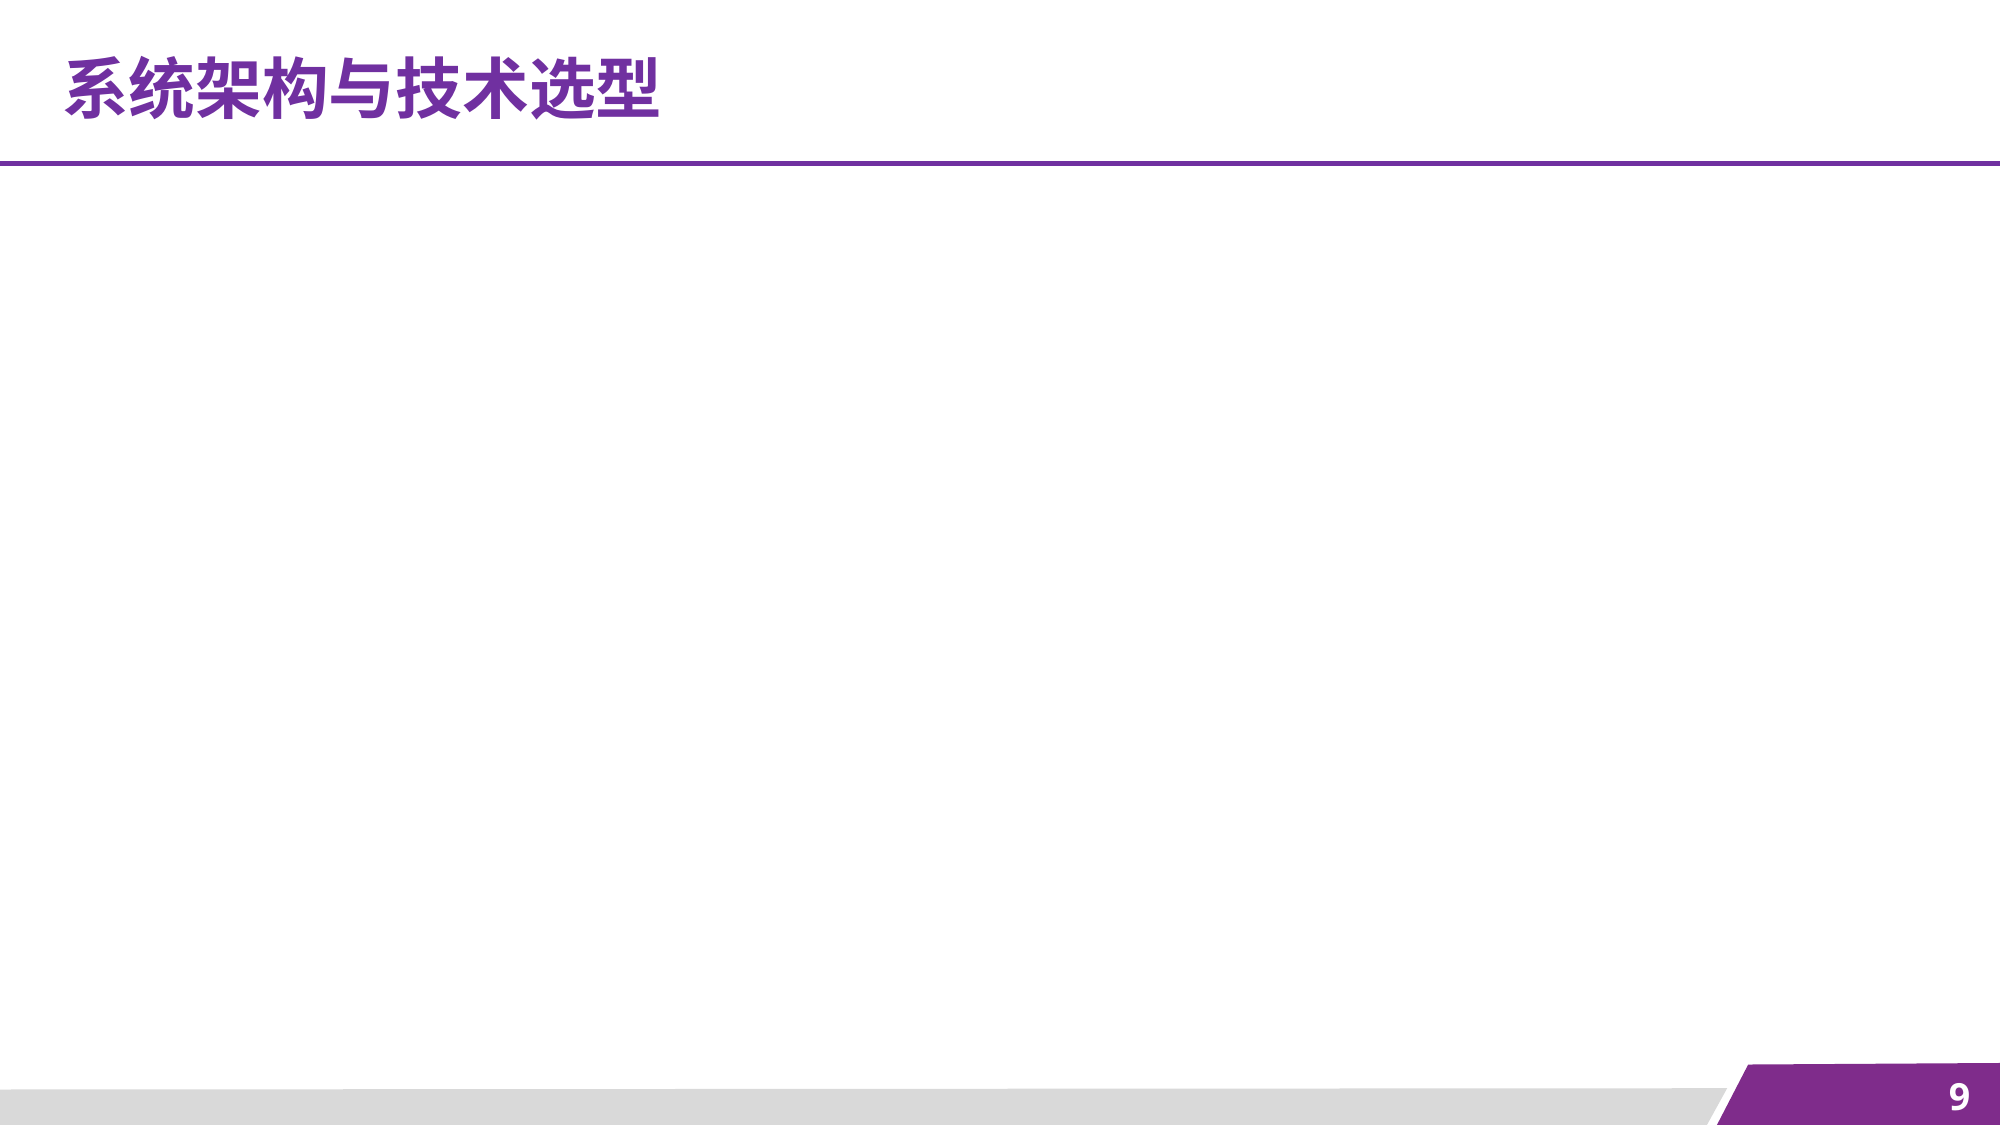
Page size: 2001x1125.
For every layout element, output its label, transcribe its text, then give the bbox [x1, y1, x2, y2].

text_box 9 [1934, 1065, 1986, 1125]
text_box [0, 1087, 1729, 1125]
text_box [1715, 1061, 2000, 1125]
text_box 系统架构与技术选型 [47, 39, 1535, 135]
